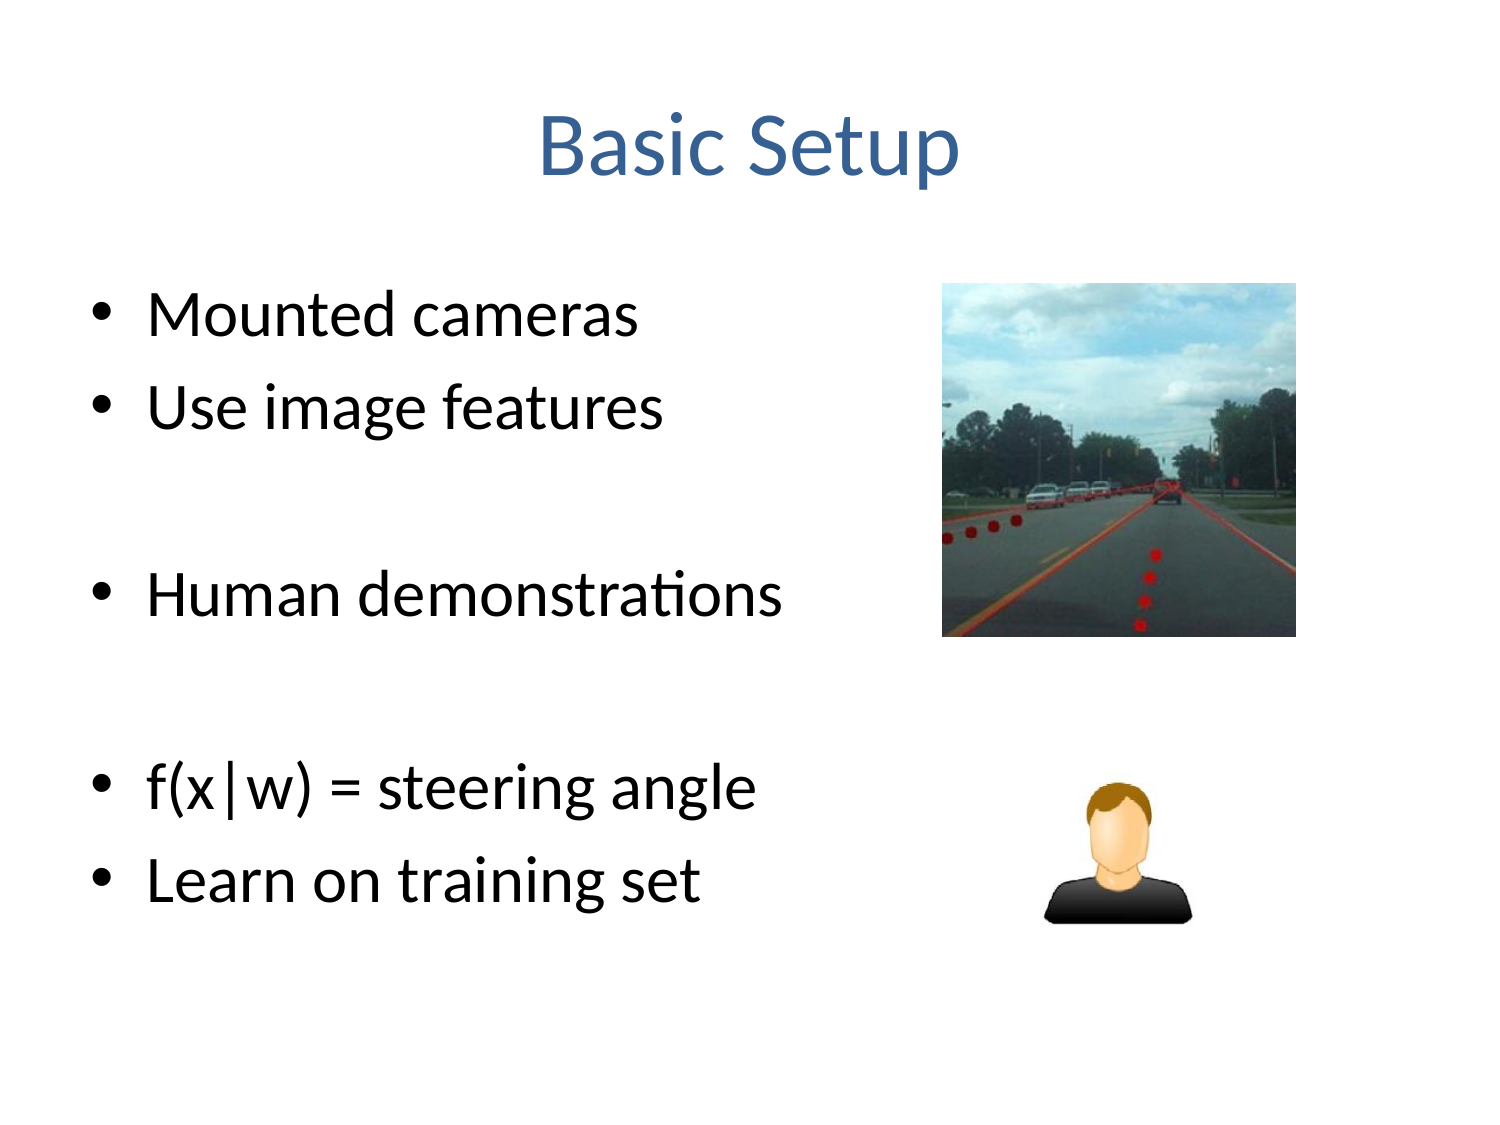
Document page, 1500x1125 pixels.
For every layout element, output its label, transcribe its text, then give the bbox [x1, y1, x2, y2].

picture [1040, 770, 1196, 927]
list Mounted cameras Use image features Human demonstrations f(x|w) = steering angle Learn on training set [75, 262, 1425, 1005]
title Basic Setup [75, 45, 1425, 233]
picture [942, 283, 1296, 638]
